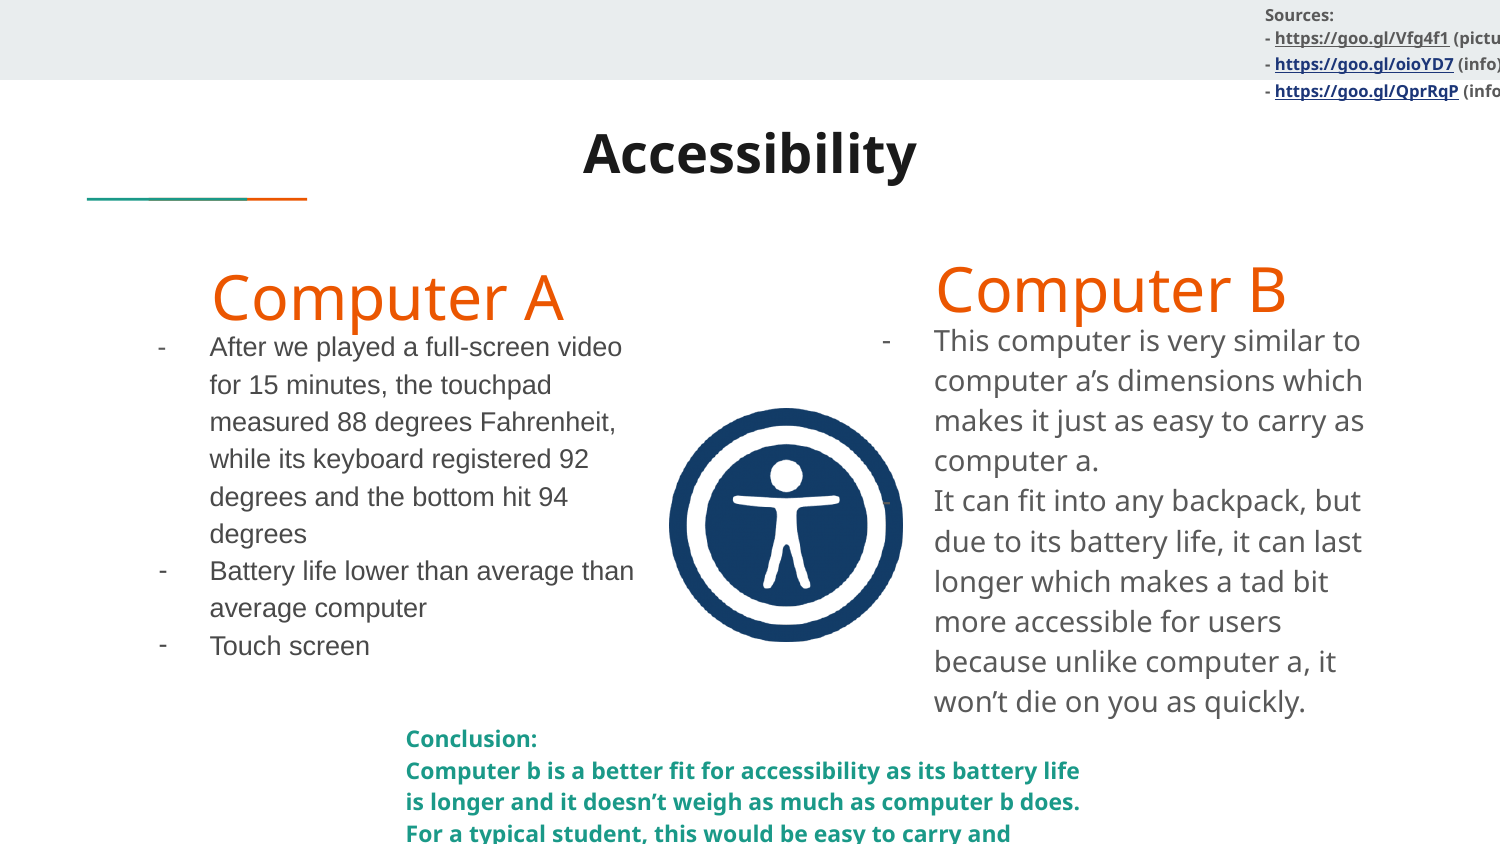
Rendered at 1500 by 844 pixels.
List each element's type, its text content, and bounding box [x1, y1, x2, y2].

list Computer B [843, 188, 1381, 376]
list After we played a full-screen video for 15 minutes, the touchpad measured 88 degrees Fahrenheit, while its keyboard registered 92 degrees and the bottom hit 94 degrees Battery life lower than average than average computer Touch screen [119, 384, 657, 814]
list Computer A [119, 196, 657, 384]
list This computer is very similar to computer a’s dimensions which makes it just as easy to carry as computer a. It can fit into any backpack, but due to its battery life, it can last longer which makes a tad bit more accessible for users because unlike computer a, it won’t die on you as quickly. [843, 376, 1381, 806]
list Conclusion: Computer b is a better fit for accessibility as its battery life is longer and it doesn’t weigh as much as computer b does. For a typical student, this would be easy to carry and manage. [390, 705, 1110, 844]
picture [668, 408, 903, 643]
list Sources: - https://goo.gl/Vfg4f1 (picture) - https://goo.gl/oioYD7 (info) - https://goo.gl/QprRqP (info) [1249, 0, 1500, 220]
title Accessibility [119, 108, 1249, 197]
